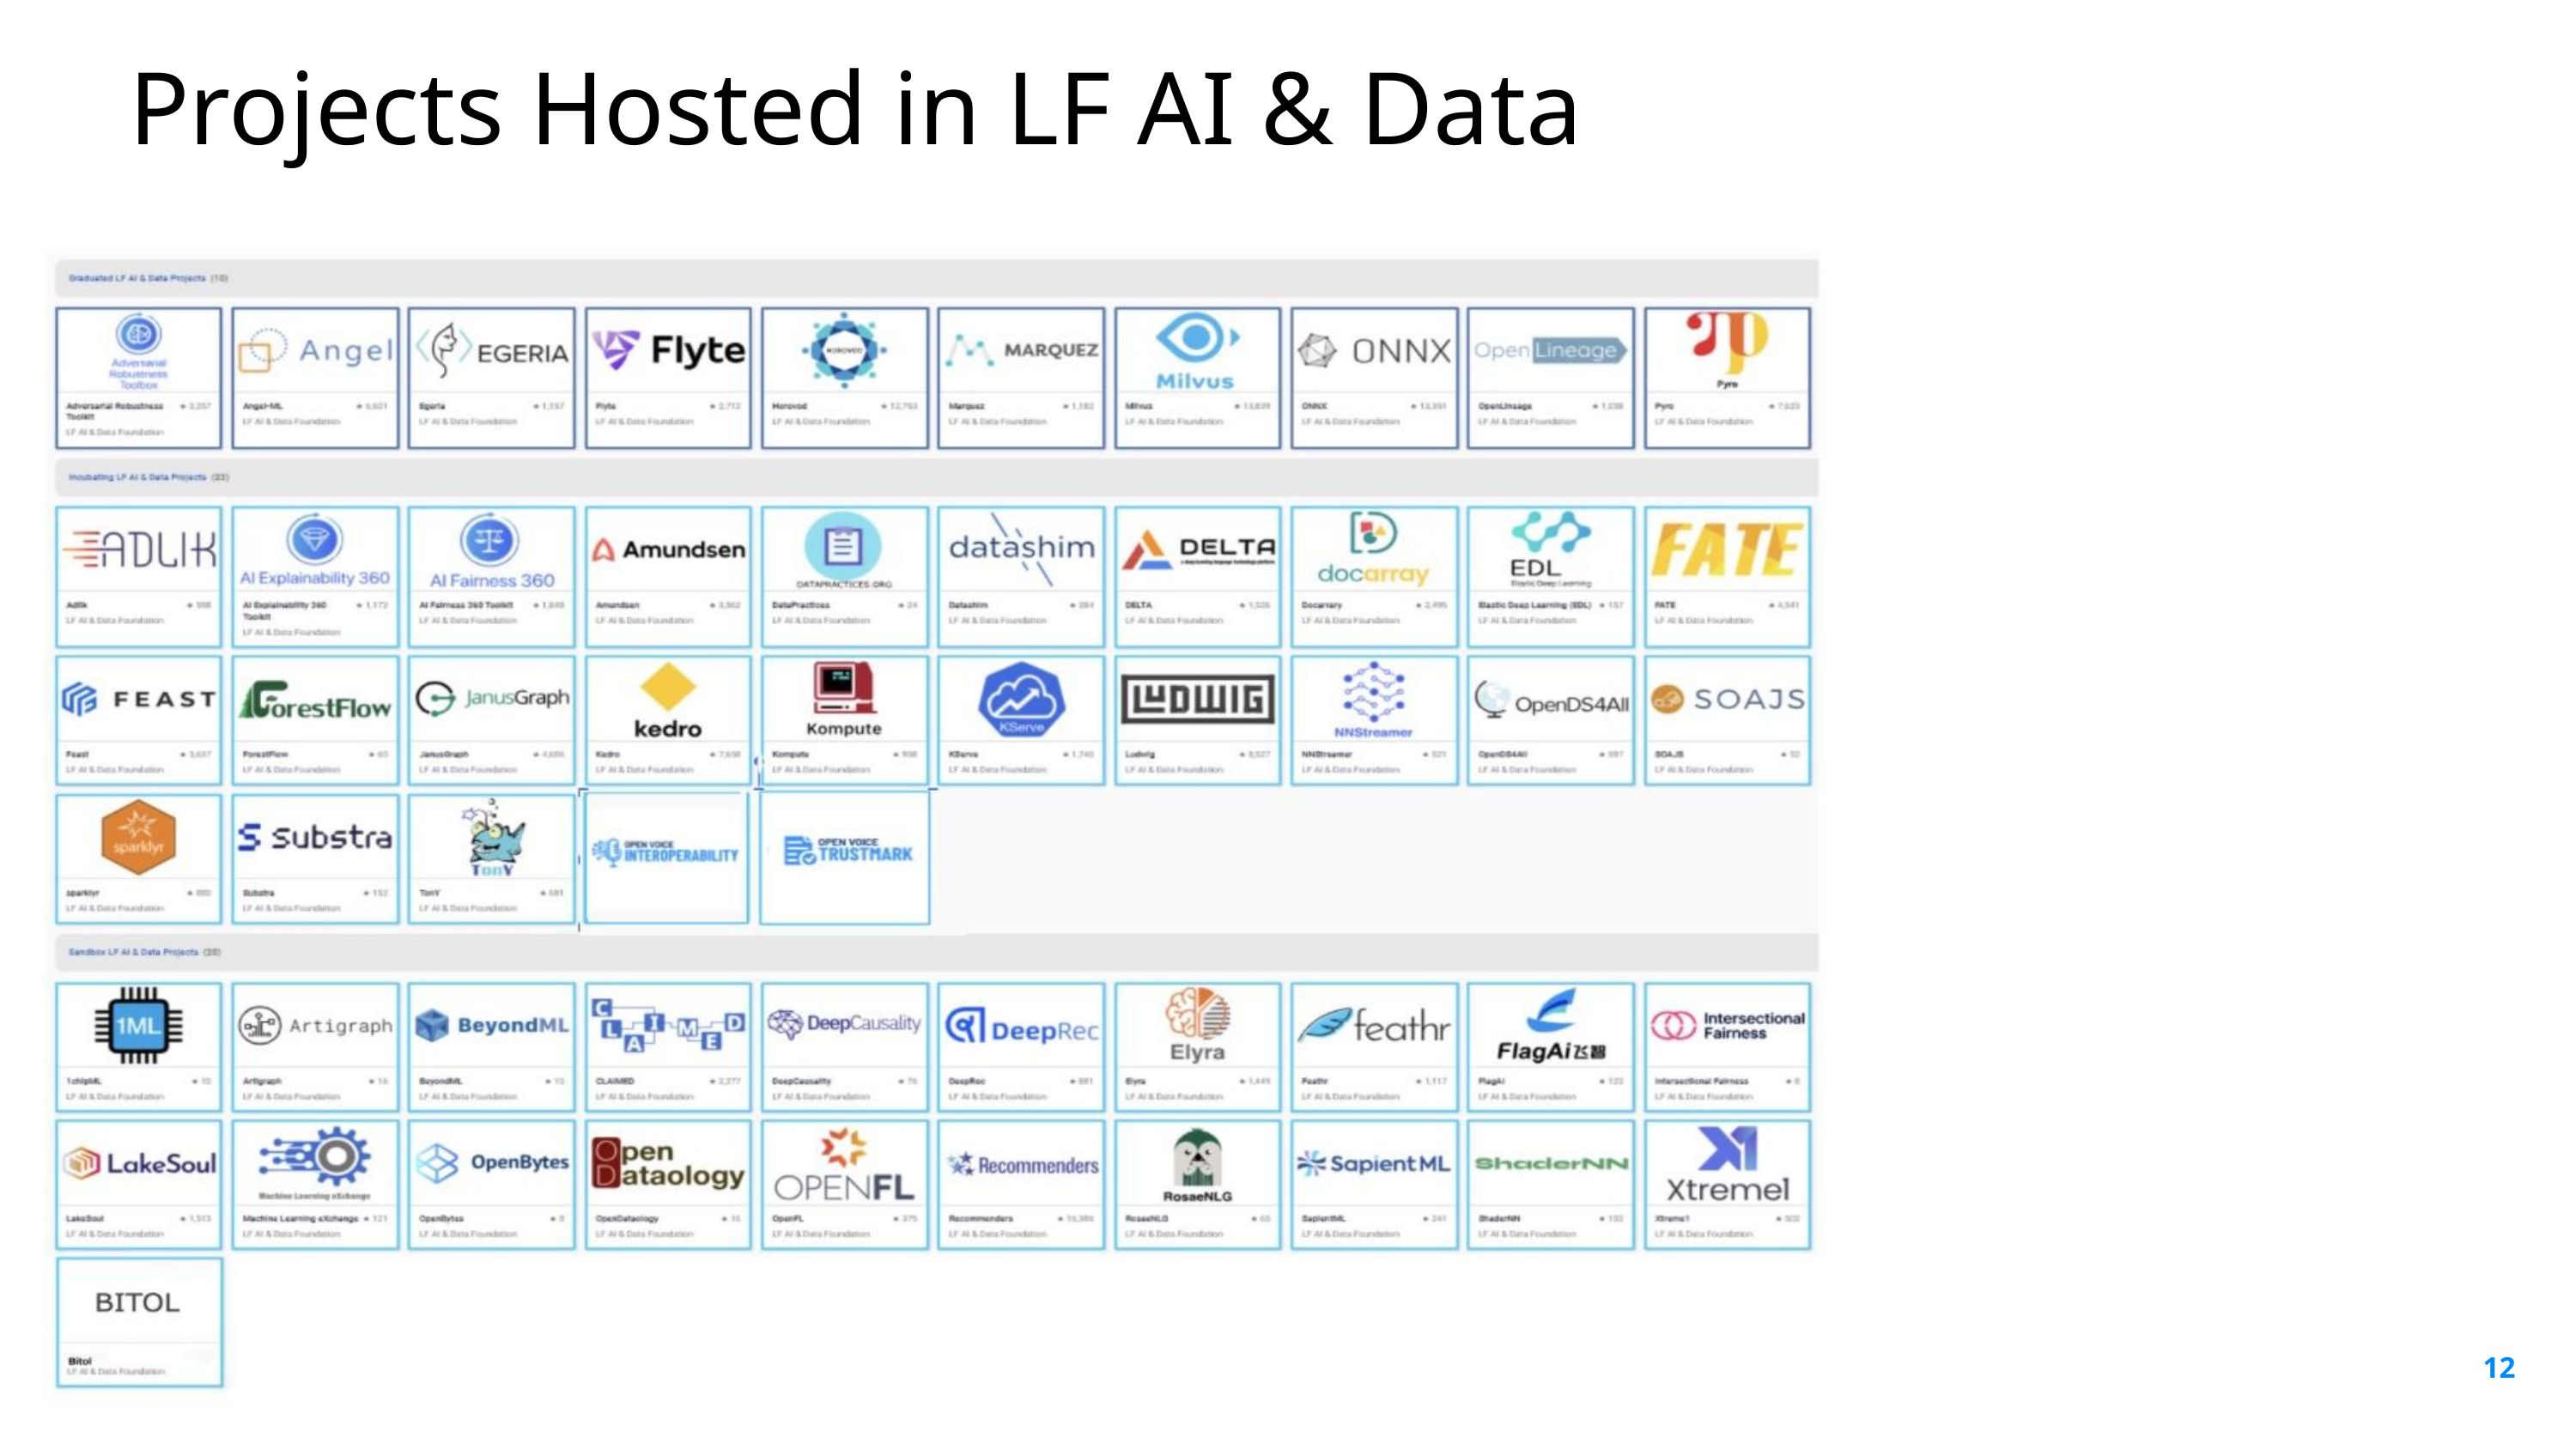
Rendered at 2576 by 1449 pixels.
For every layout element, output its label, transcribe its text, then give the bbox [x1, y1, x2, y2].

title Projects Hosted in LF AI & Data [129, 45, 2530, 206]
slide_number ‹#› [2386, 1313, 2542, 1425]
picture [21, 227, 1911, 1419]
